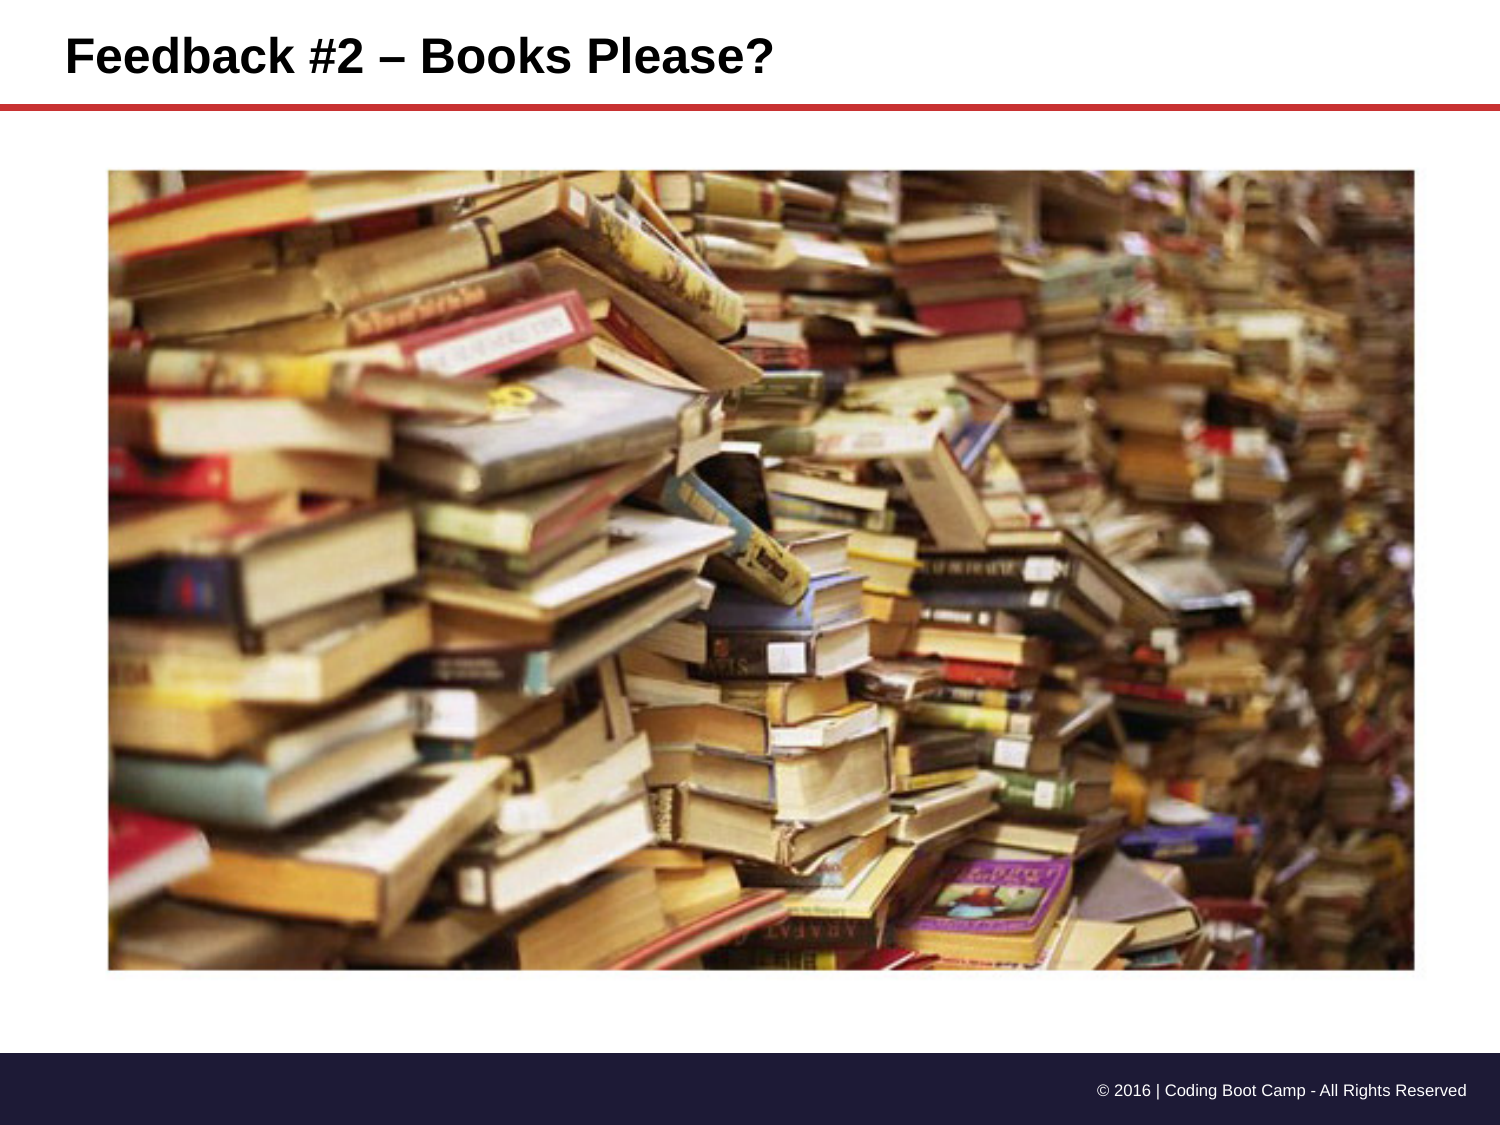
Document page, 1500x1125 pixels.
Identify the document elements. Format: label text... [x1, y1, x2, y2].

text_box Feedback #2 – Books Please? [50, 16, 1150, 91]
picture [49, 112, 1474, 1030]
